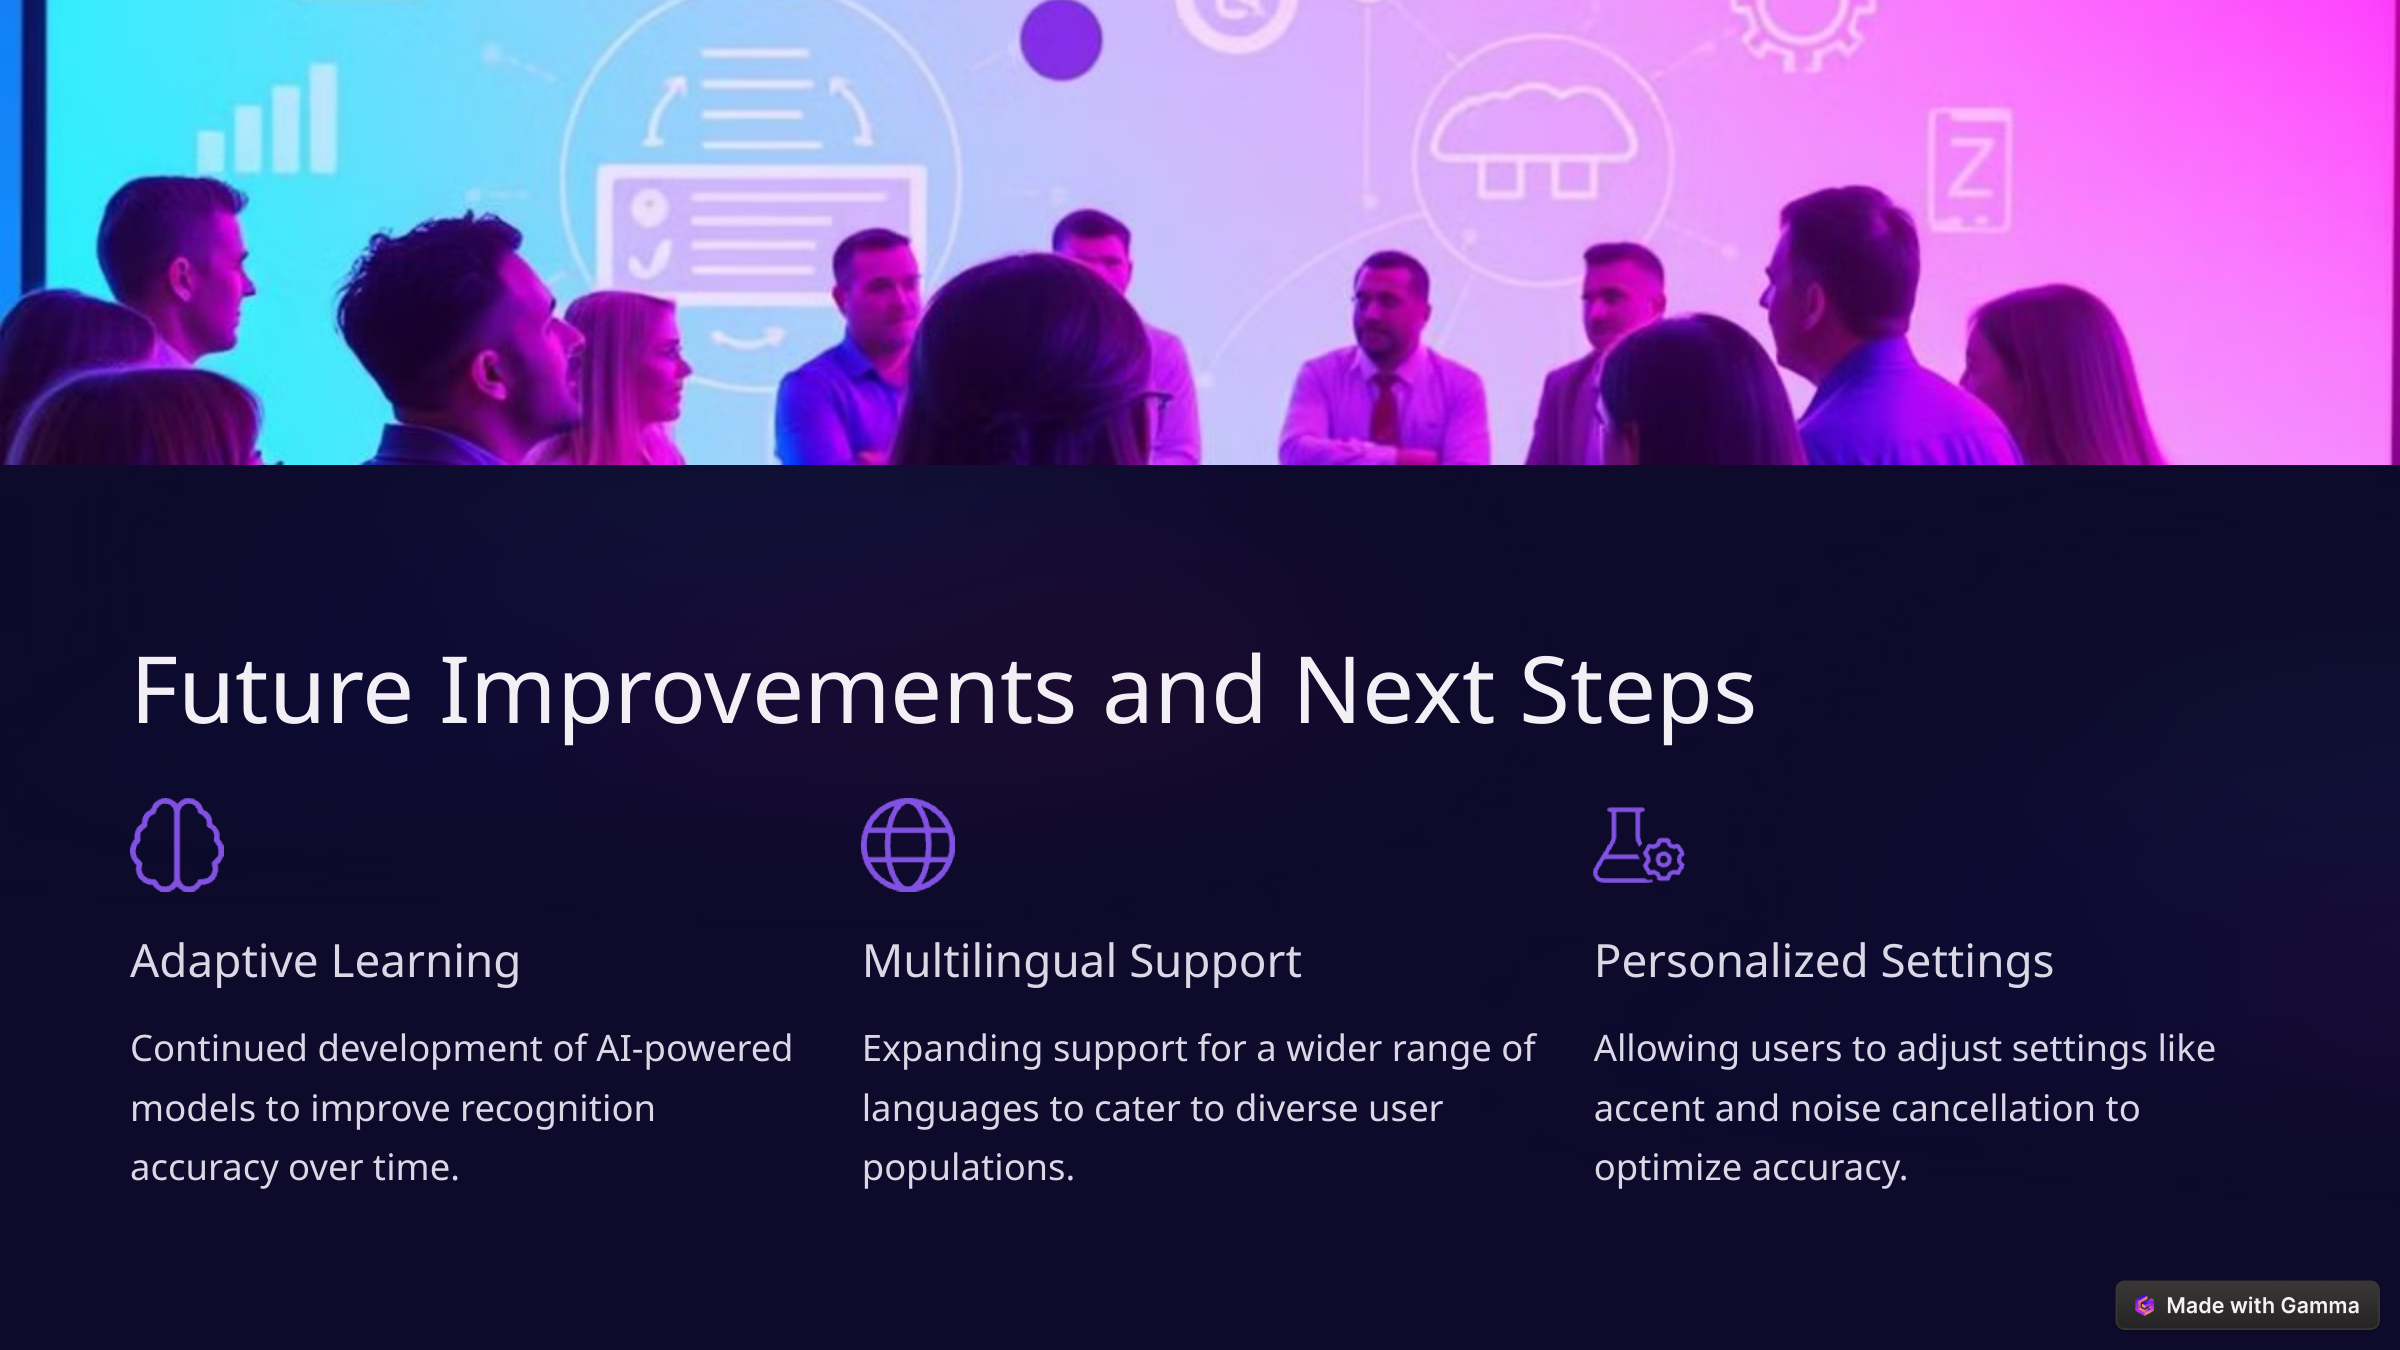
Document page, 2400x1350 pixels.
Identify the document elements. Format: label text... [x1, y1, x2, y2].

picture [0, 0, 2400, 466]
picture [130, 798, 224, 892]
text_box Allowing users to adjust settings like accent and noise cancellation to optimize accuracy. [1593, 1009, 2270, 1189]
text_box Future Improvements and Next Steps [130, 626, 1886, 744]
text_box Multilingual Support [861, 929, 1343, 988]
picture [1593, 798, 1687, 892]
text_box Expanding support for a wider range of languages to cater to diverse user populations. [861, 1009, 1538, 1189]
text_box Personalized Settings [1593, 929, 2097, 988]
picture [861, 798, 955, 892]
text_box Continued development of AI-powered models to improve recognition accuracy over time. [130, 1009, 807, 1189]
picture [2106, 1271, 2389, 1339]
text_box Adaptive Learning [130, 929, 596, 988]
